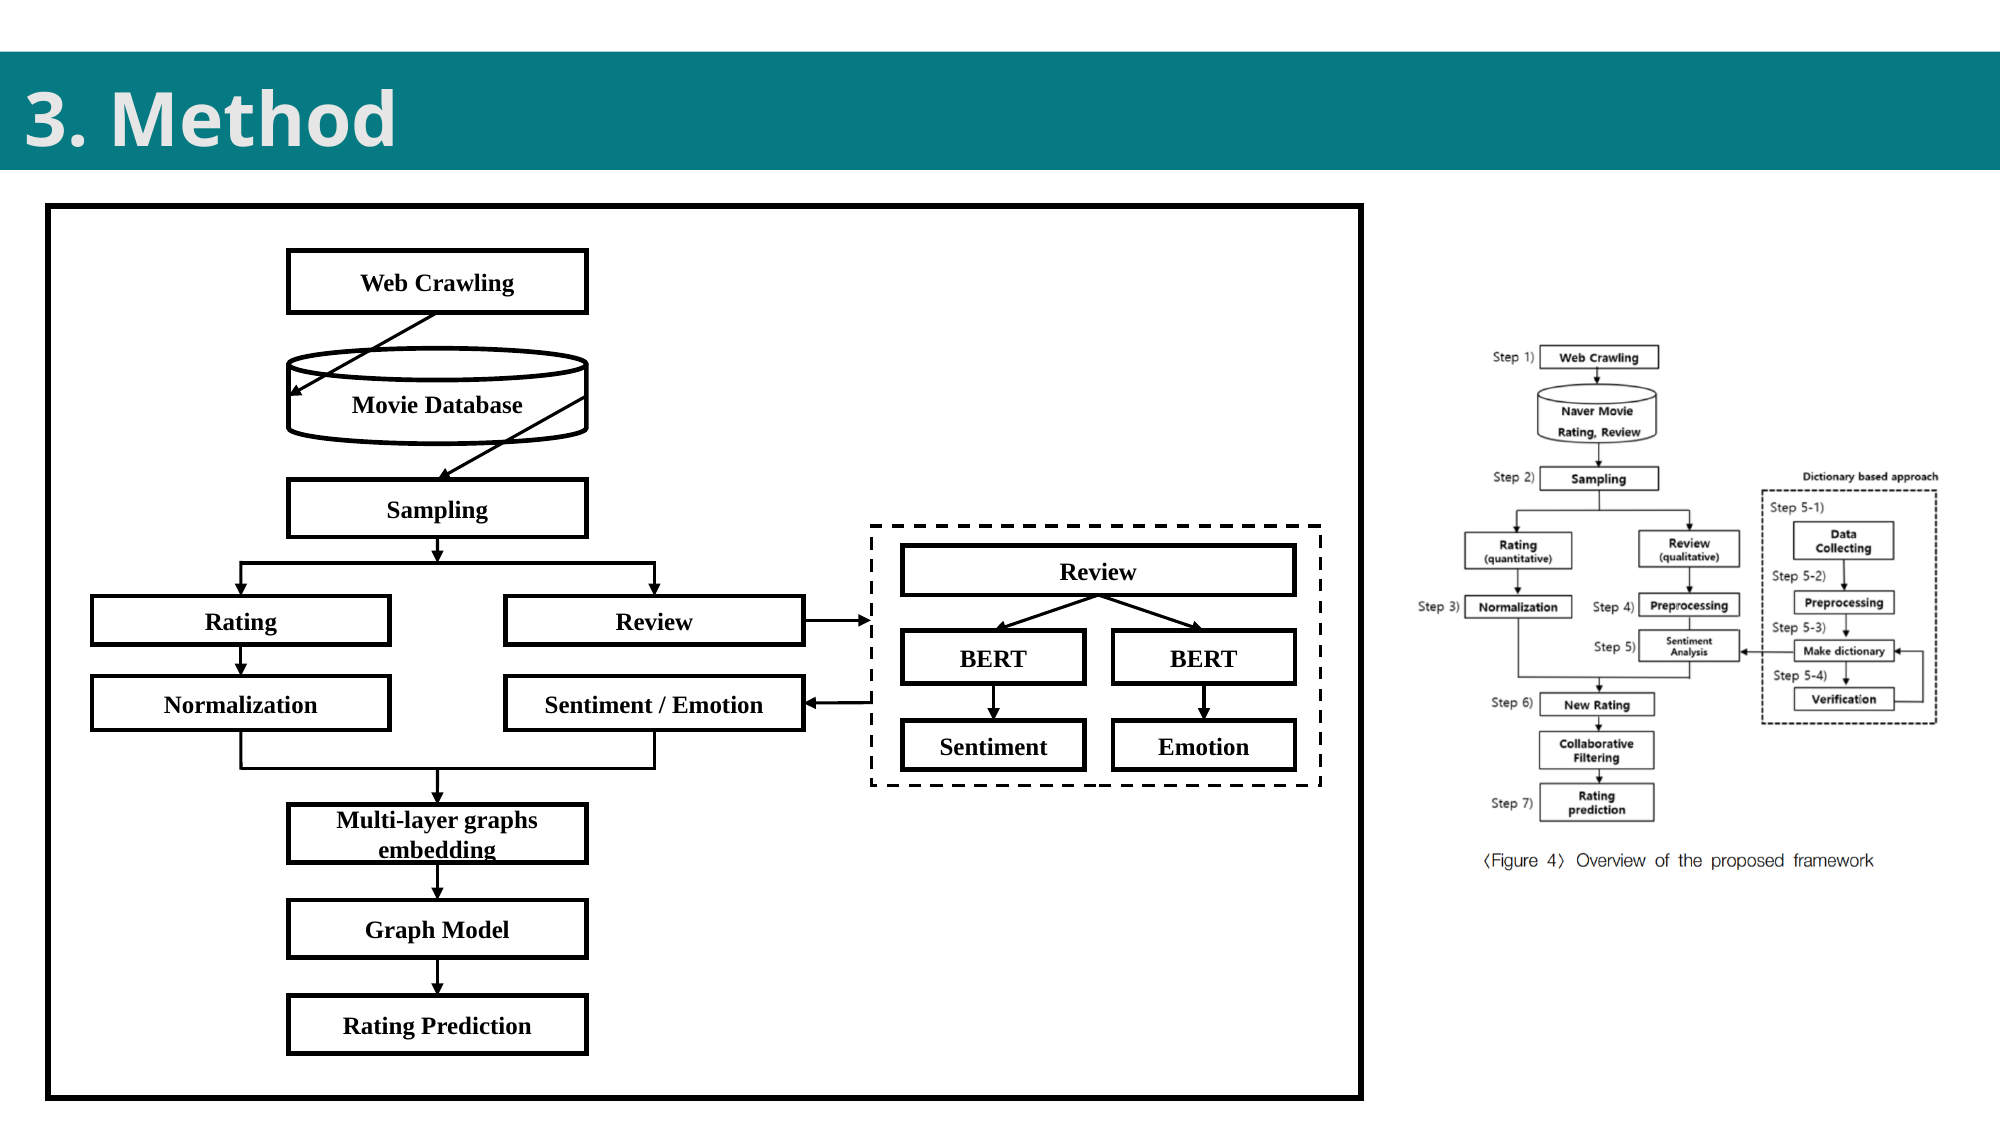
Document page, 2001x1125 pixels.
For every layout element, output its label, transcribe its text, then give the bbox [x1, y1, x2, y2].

text_box Normalization [91, 675, 391, 731]
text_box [993, 594, 1098, 631]
text_box Sentiment / Emotion [504, 675, 804, 731]
text_box Multi-layer graphs embedding [287, 804, 587, 863]
text_box Review [504, 595, 804, 646]
text_box Movie Database [287, 347, 588, 445]
picture [1397, 328, 1955, 883]
text_box Sampling [287, 478, 587, 538]
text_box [1098, 594, 1204, 631]
text_box [0, 51, 2000, 171]
text_box Graph Model [287, 899, 587, 959]
text_box 3. Method [10, 19, 2000, 169]
text_box Rating [91, 595, 391, 646]
text_box [871, 525, 1322, 787]
text_box Rating Prediction [287, 995, 587, 1054]
text_box [47, 205, 1362, 1099]
